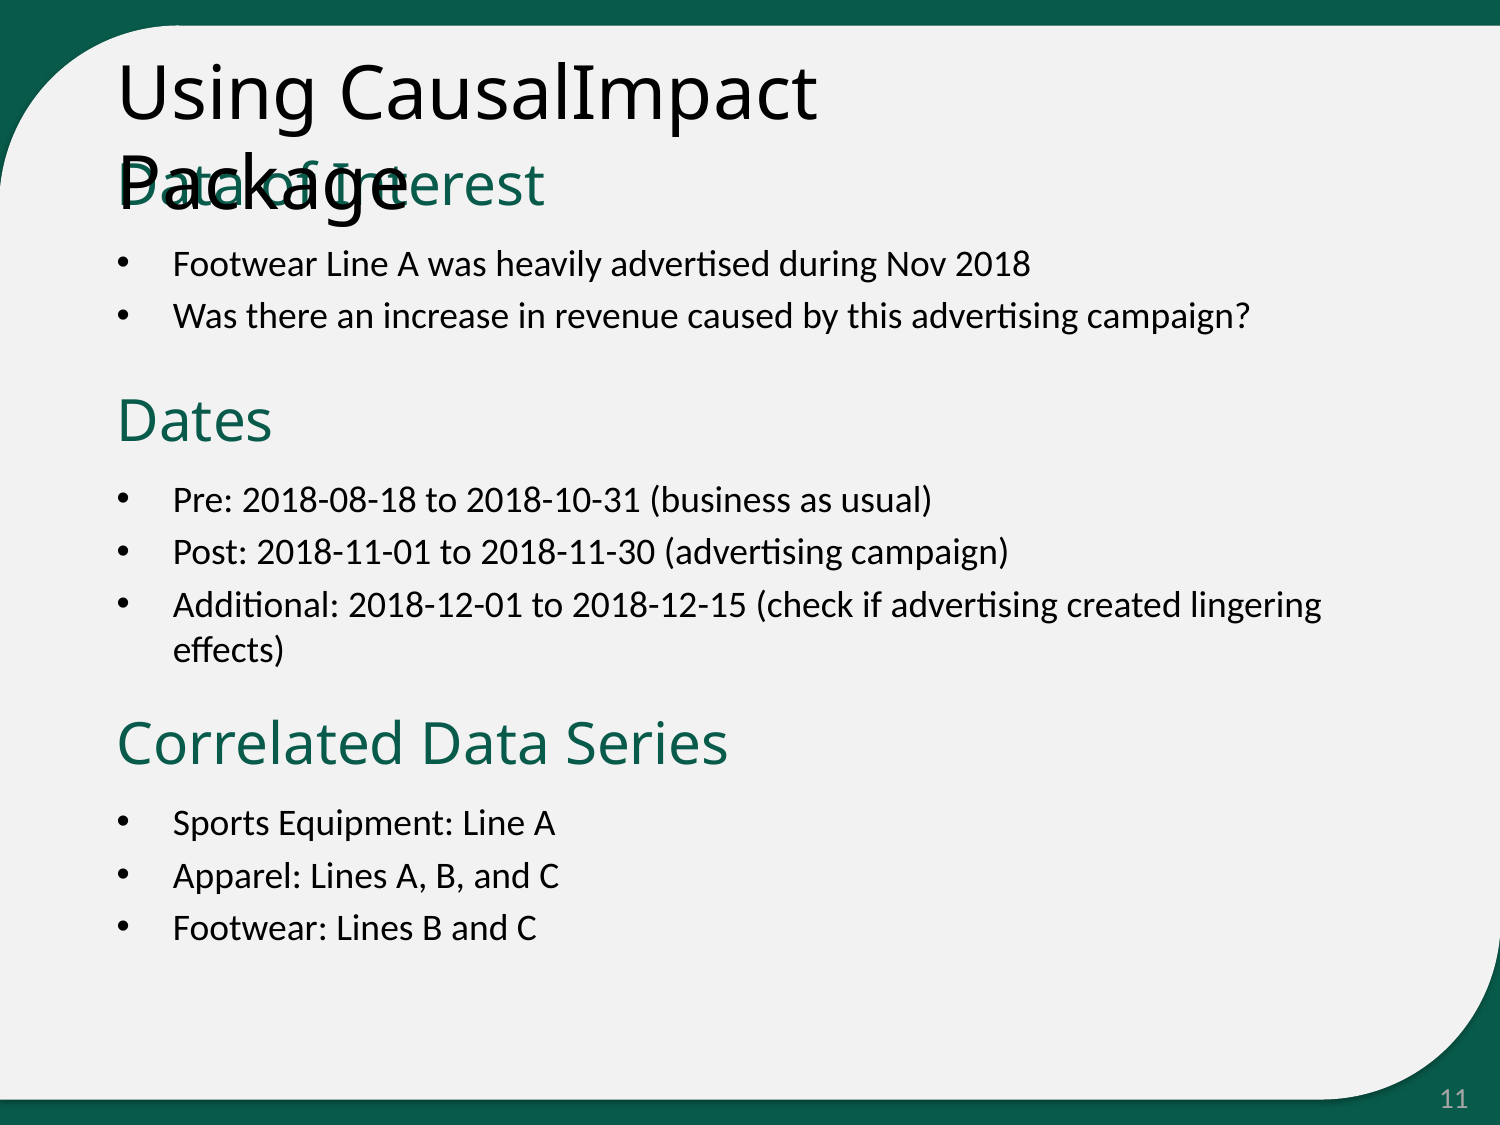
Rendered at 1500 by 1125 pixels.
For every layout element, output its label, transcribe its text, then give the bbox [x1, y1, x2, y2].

list Using CausalImpact Package [101, 37, 1036, 130]
slide_number 11 [1133, 1079, 1484, 1114]
list Data of Interest [101, 139, 1247, 223]
text_box Footwear Line A was heavily advertised during Nov 2018 Was there an increase in revenue caused by this advertising campaign? [101, 231, 1438, 408]
text_box Sports Equipment: Line A Apparel: Lines A, B, and C Footwear: Lines B and C [101, 790, 1438, 968]
text_box Pre: 2018-08-18 to 2018-10-31 (business as usual) Post: 2018-11-01 to 2018-11-30 (advertising campaign) Additional: 2018-12-01 to 2018-12-15 (check if advertising created lingering effects) [101, 467, 1438, 644]
text_box Dates [101, 375, 1247, 459]
text_box Correlated Data Series [101, 698, 1247, 782]
